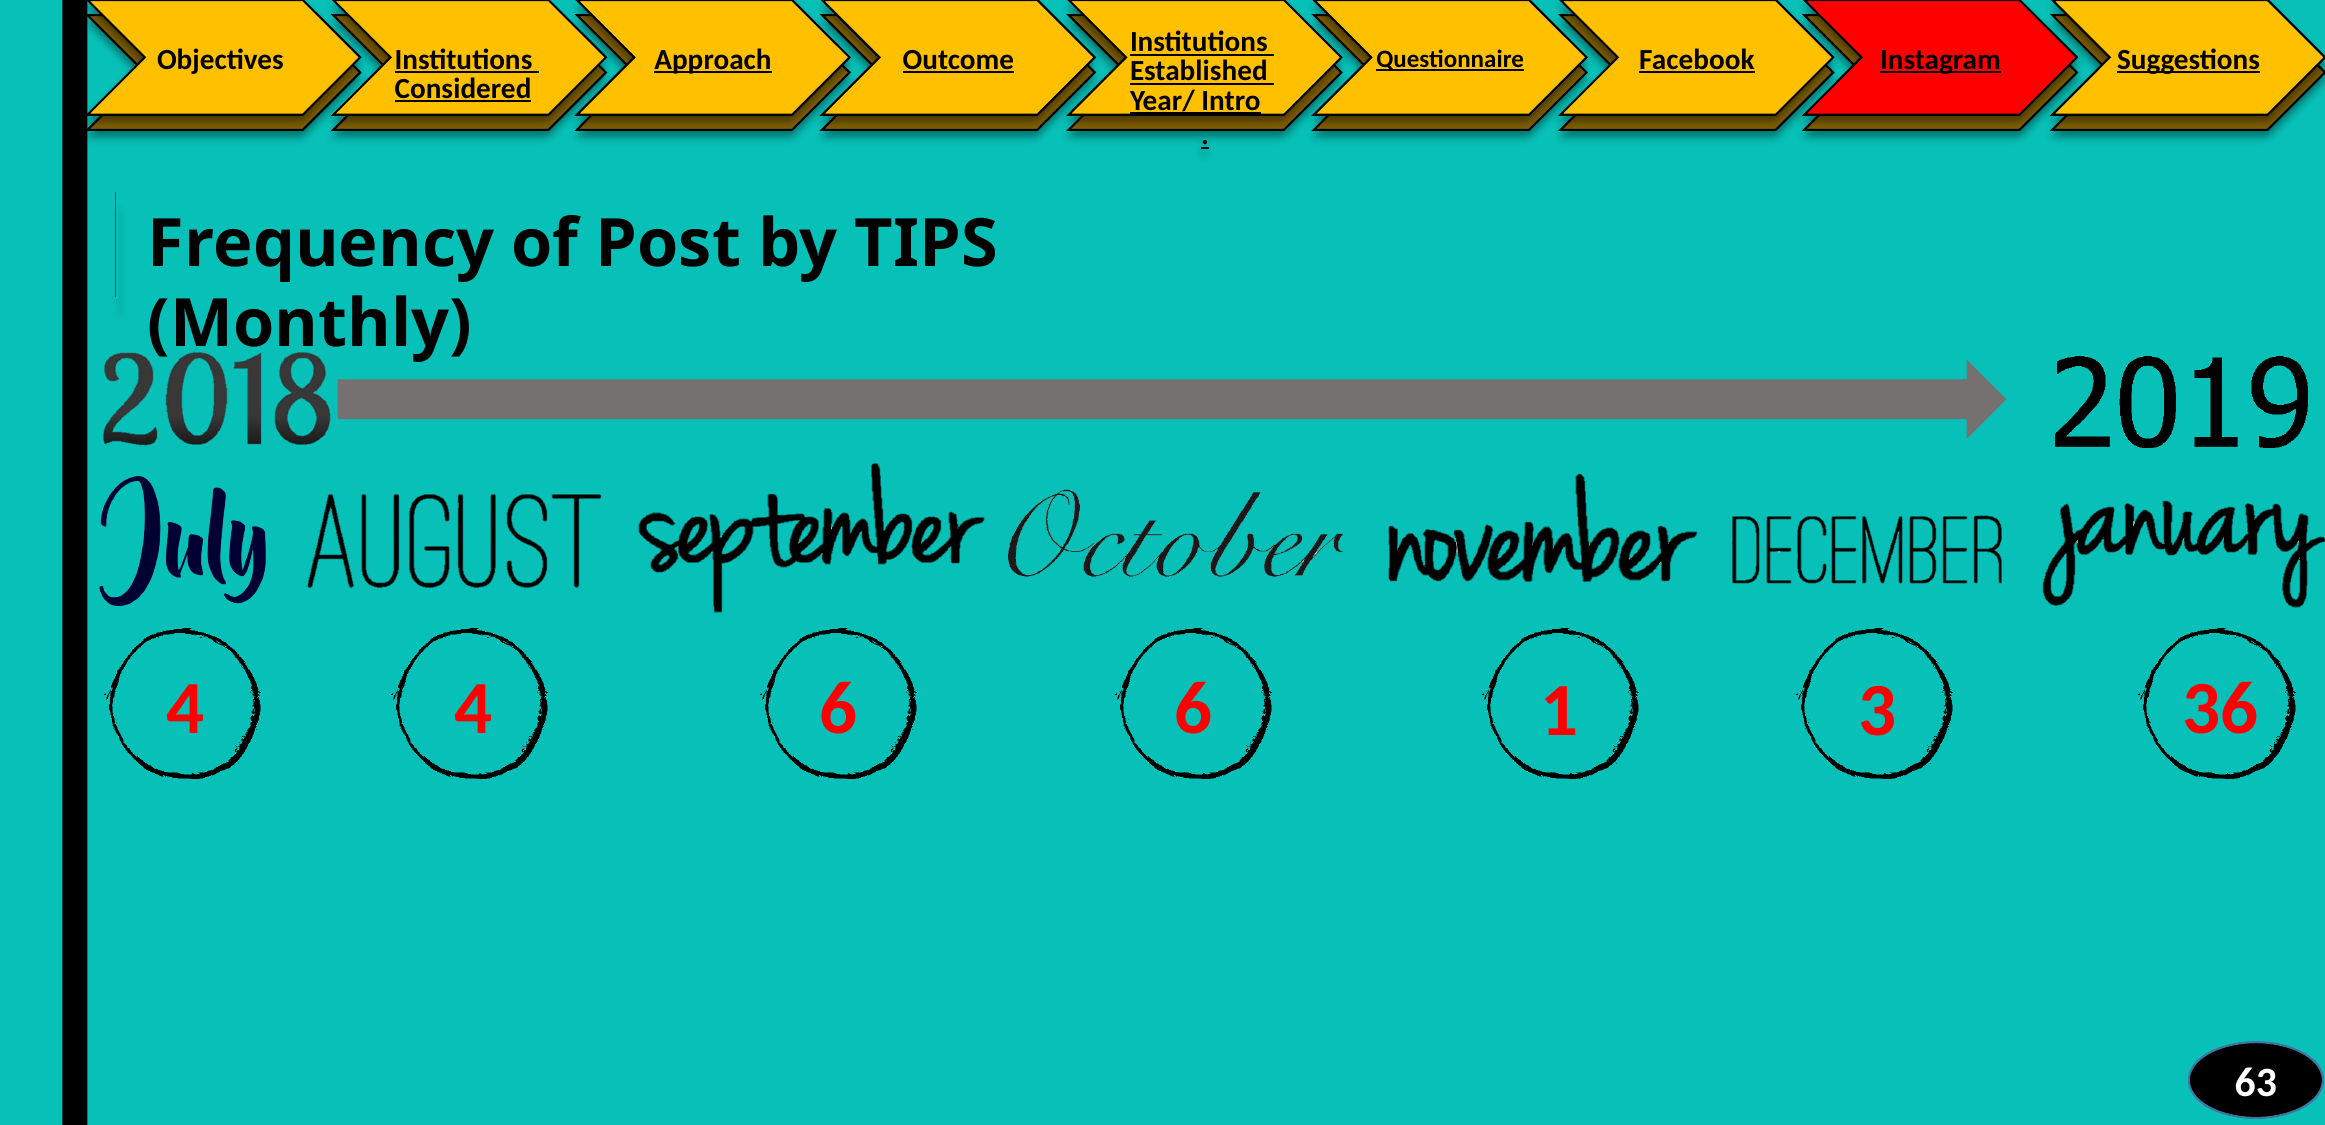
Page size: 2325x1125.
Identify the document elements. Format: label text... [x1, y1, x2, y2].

picture [636, 460, 990, 617]
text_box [2052, 0, 2325, 130]
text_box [1313, 0, 1560, 130]
picture [300, 479, 603, 592]
picture [1482, 628, 1639, 779]
picture [1728, 510, 2007, 588]
picture [999, 485, 1351, 582]
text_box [822, 0, 1095, 130]
picture [760, 628, 917, 779]
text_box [87, 0, 333, 130]
picture [93, 344, 338, 453]
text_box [1095, 0, 1313, 130]
picture [1114, 628, 1272, 779]
text_box [61, 0, 88, 1125]
picture [2032, 492, 2325, 614]
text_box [333, 0, 606, 130]
picture [2049, 343, 2318, 461]
picture [2138, 628, 2296, 779]
picture [391, 628, 548, 779]
picture [1796, 628, 1953, 779]
picture [93, 470, 272, 609]
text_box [1804, 0, 2052, 130]
text_box [338, 356, 2008, 442]
text_box 63 [2187, 1041, 2325, 1119]
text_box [606, 0, 822, 130]
text_box Frequency of Post by TIPS (Monthly) [133, 192, 1342, 367]
picture [1378, 469, 1703, 592]
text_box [1560, 0, 1804, 130]
picture [104, 628, 261, 779]
